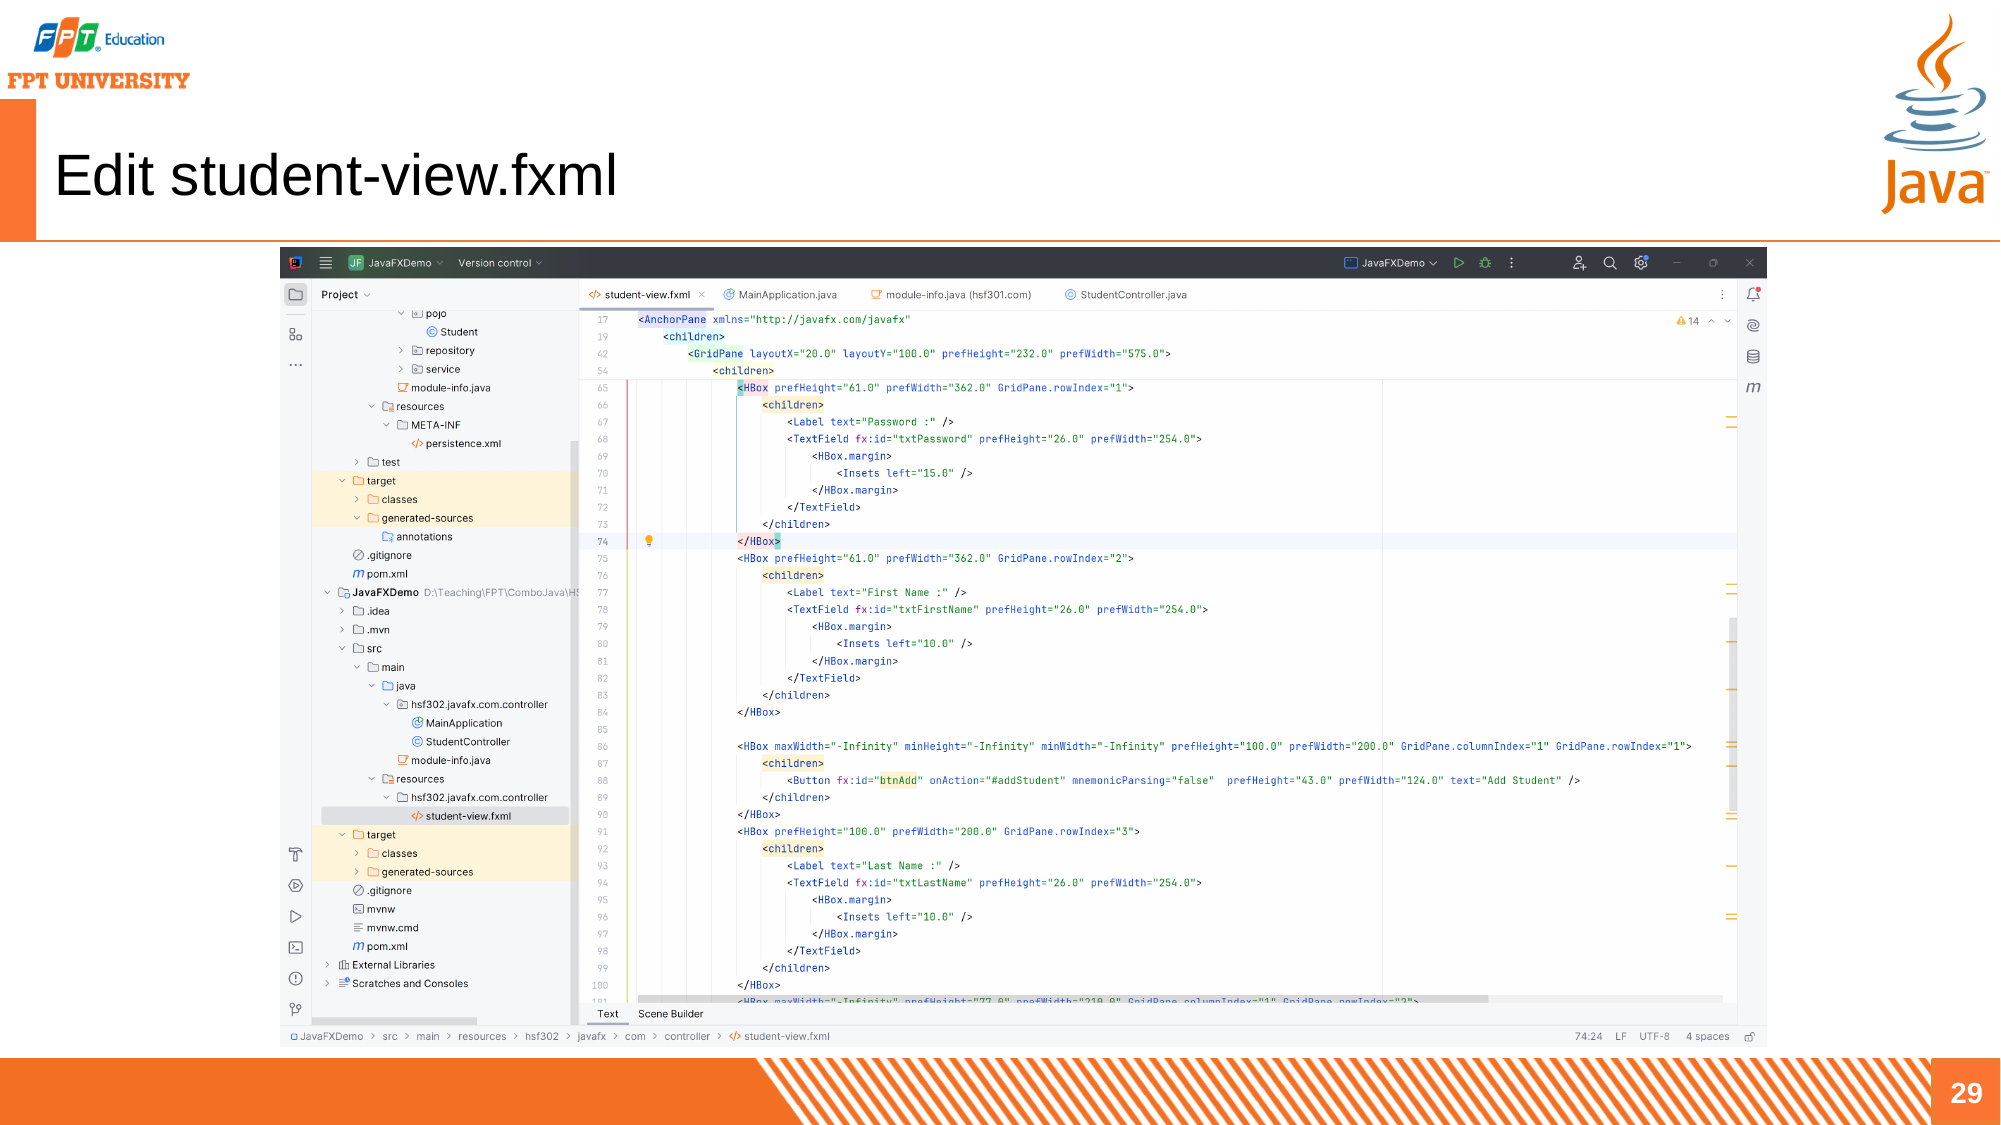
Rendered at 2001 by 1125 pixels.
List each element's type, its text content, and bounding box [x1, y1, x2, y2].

picture [0, 2, 197, 99]
picture [1868, 4, 2000, 226]
title Edit student-view.fxml [39, 123, 1872, 230]
picture [0, 1058, 1934, 1125]
slide_number 29 [1933, 1059, 2000, 1124]
picture [280, 247, 1767, 1047]
